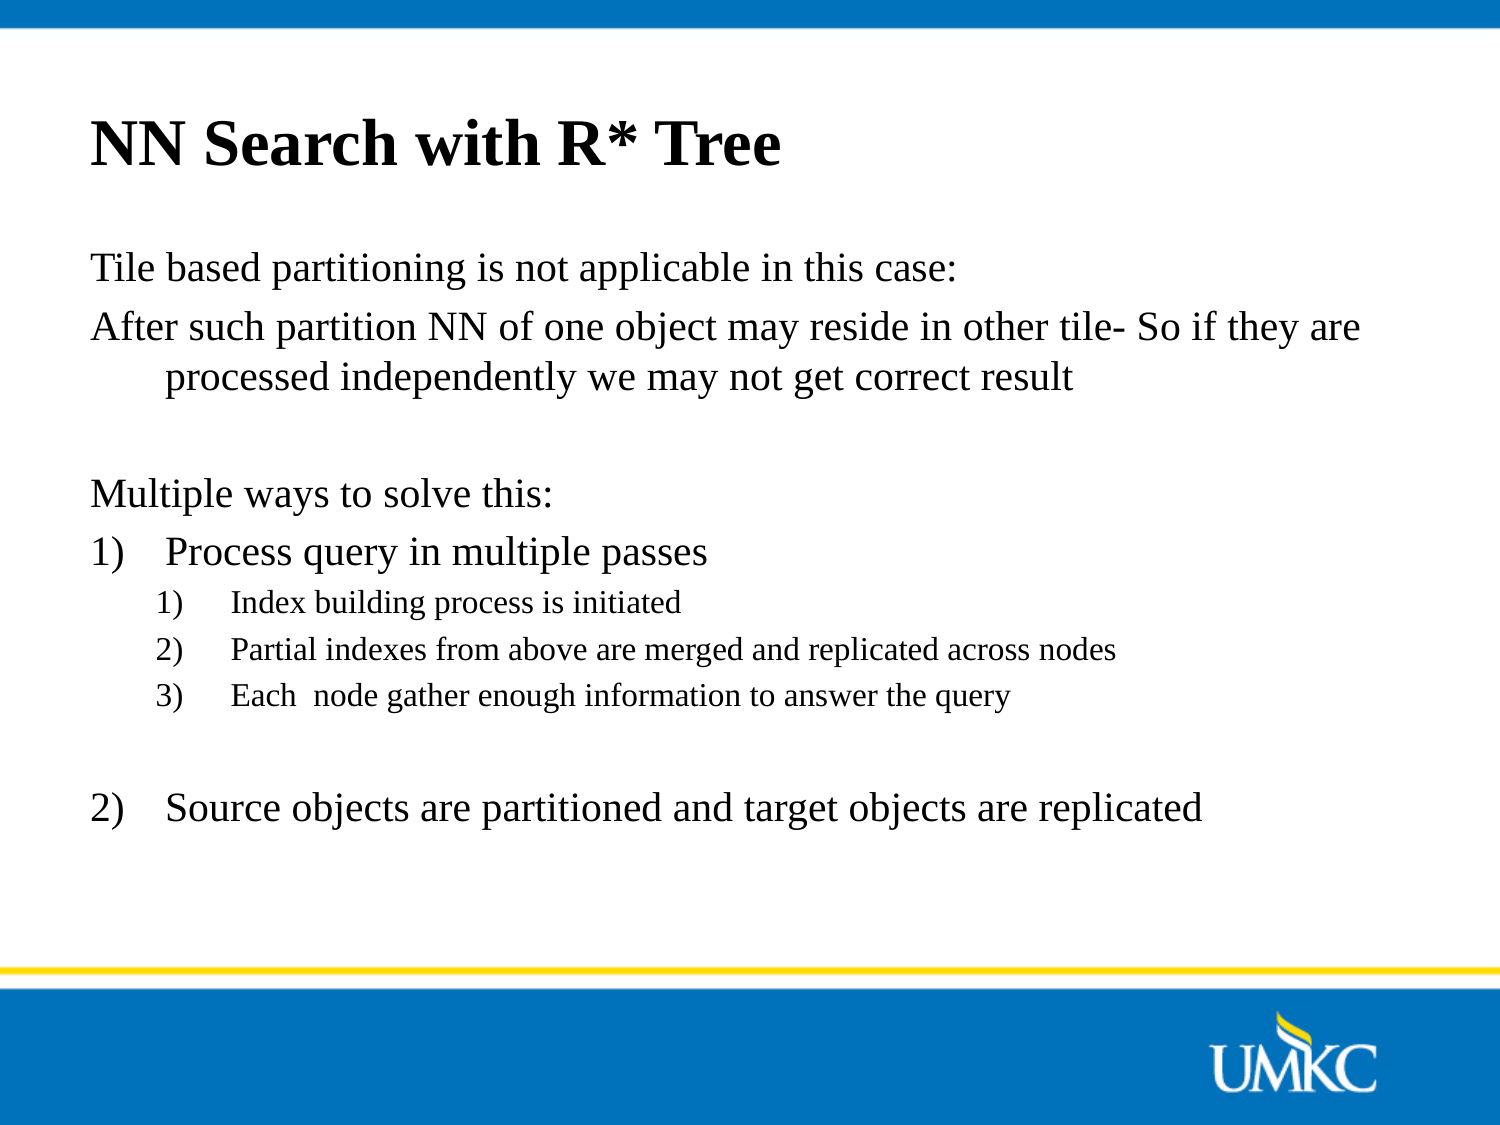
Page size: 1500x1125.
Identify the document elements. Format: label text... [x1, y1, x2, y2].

title NN Search with R* Tree [75, 45, 1425, 232]
list Tile based partitioning is not applicable in this case: After such partition NN of one object may reside in other tile- So if they are processed independently we may not get correct result Multiple ways to solve this: Process query in multiple passes Index building process is initiated Partial indexes from above are merged and replicated across nodes Each node gather enough information to answer the query Source objects are partitioned and target objects are replicated [75, 232, 1425, 926]
picture [0, 0, 1500, 1125]
